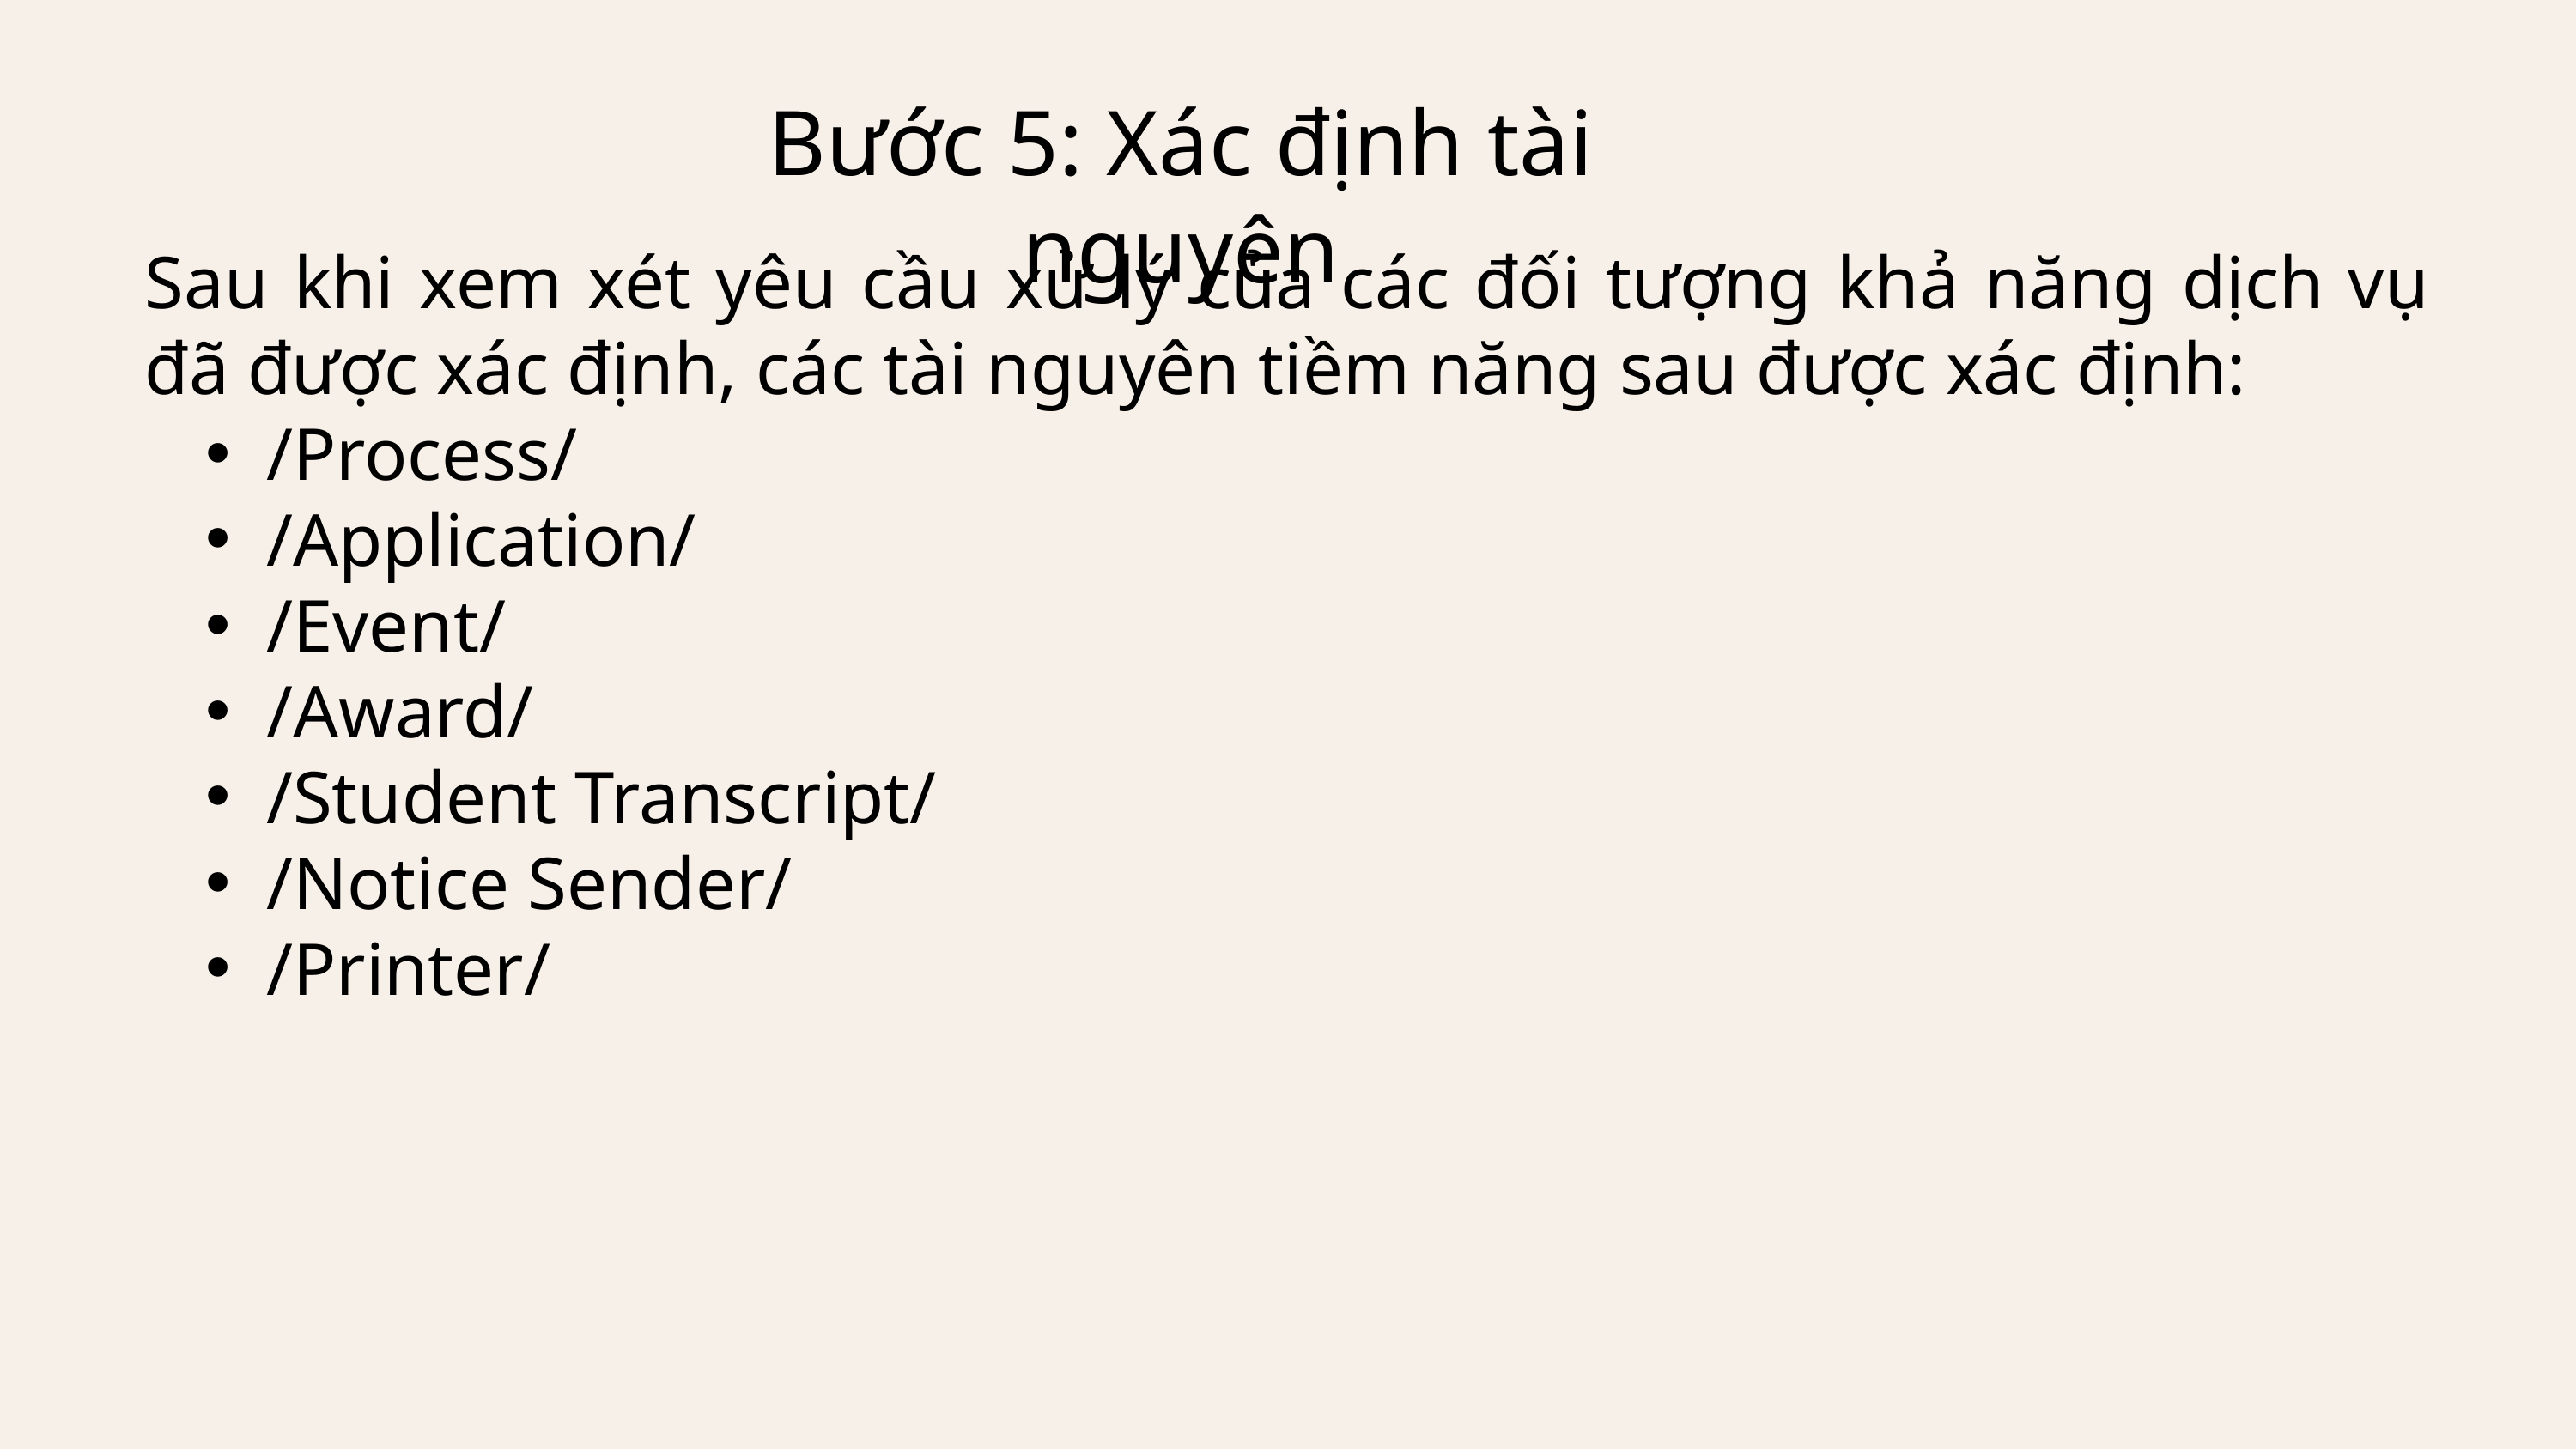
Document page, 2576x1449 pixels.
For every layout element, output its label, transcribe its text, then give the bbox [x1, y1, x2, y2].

text_box Sau khi xem xét yêu cầu xử lý của các đối tượng khả năng dịch vụ đã được xác định, các tài nguyên tiềm năng sau được xác định: /Process/ /Application/ /Event/ /Award/ /Student Transcript/ /Notice Sender/ /Printer/ [144, 237, 2432, 1173]
text_box Bước 5: Xác định tài nguyên [615, 85, 1747, 237]
